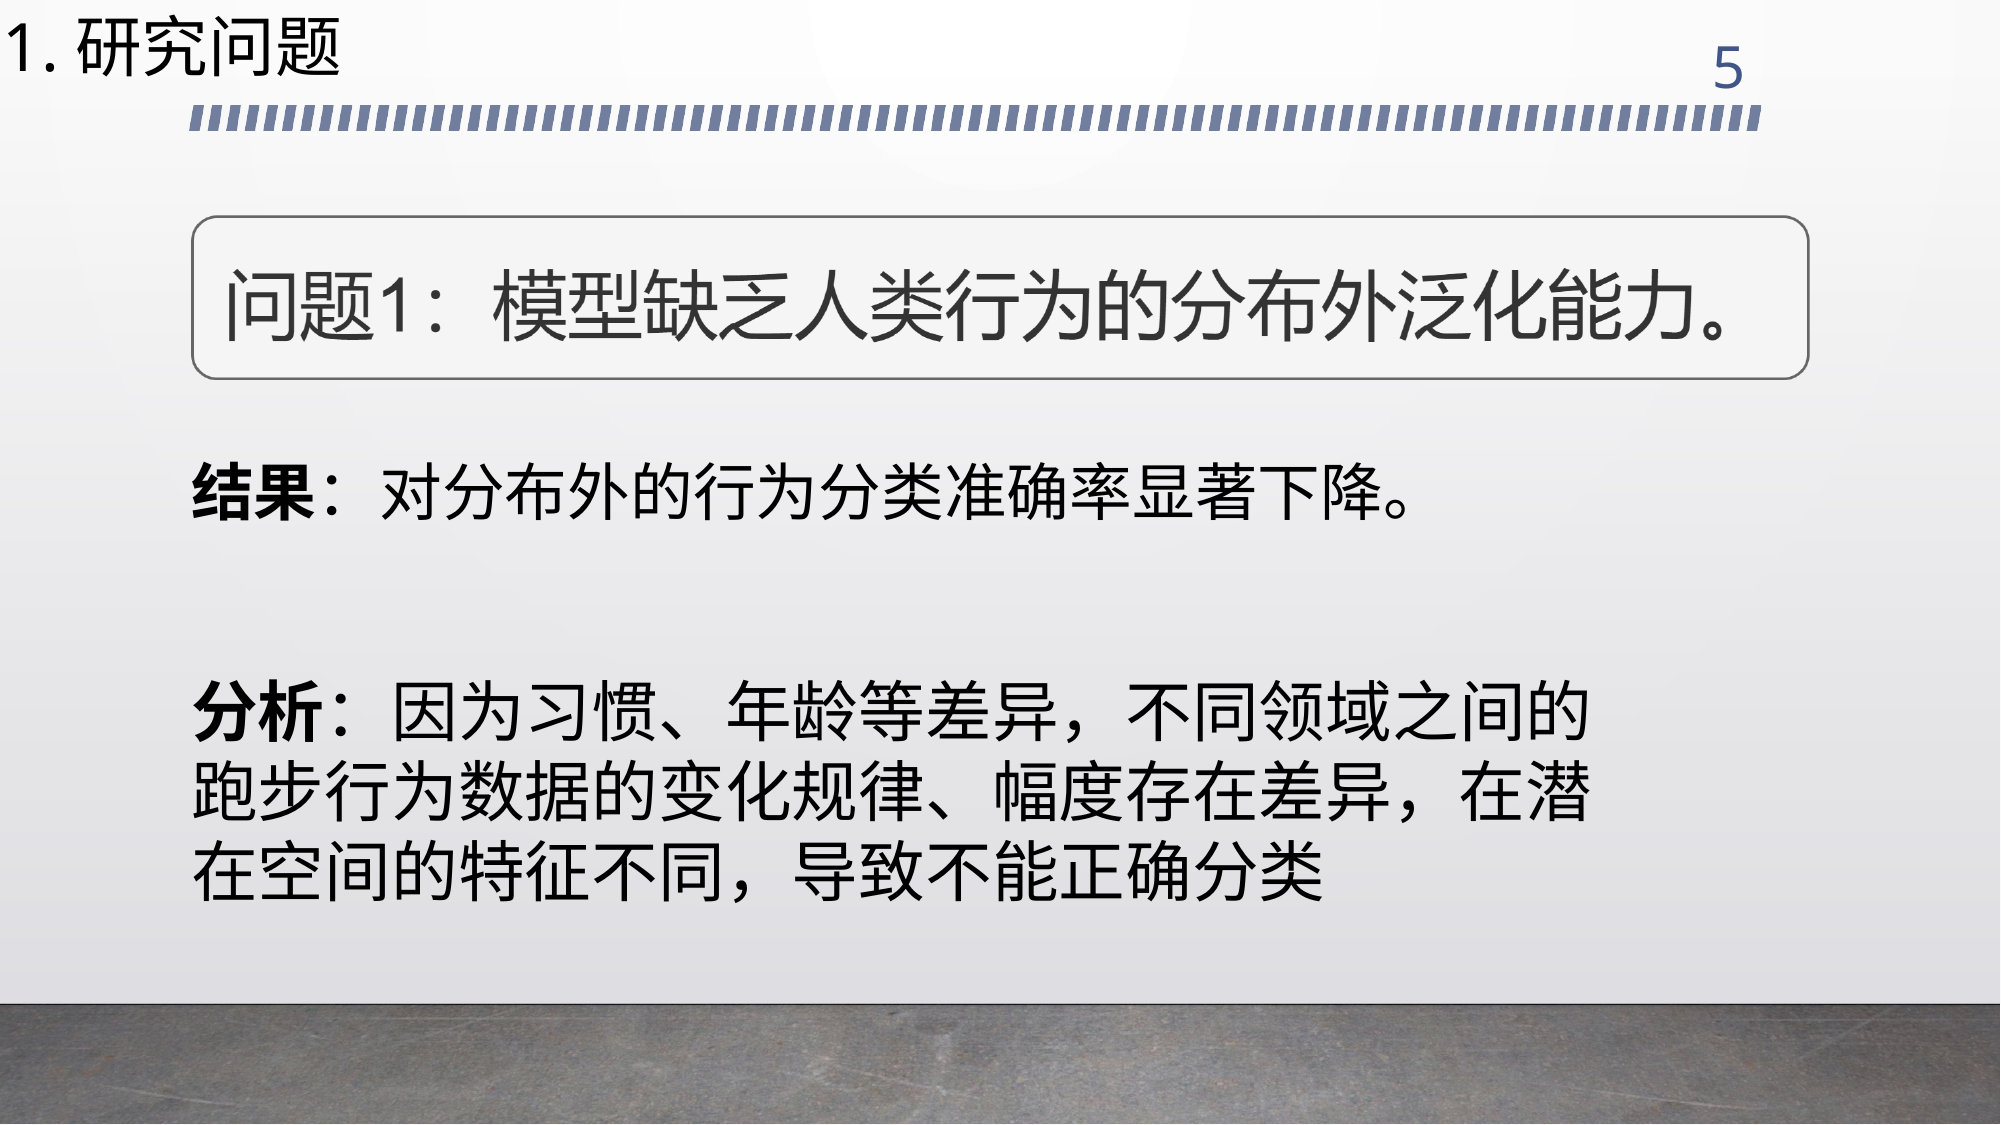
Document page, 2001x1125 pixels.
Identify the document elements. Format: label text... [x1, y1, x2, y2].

picture [163, 187, 1836, 407]
text_box 1.研究问题 [0, 6, 1713, 111]
slide_number 5 [1713, 22, 1760, 106]
picture [0, 1004, 2000, 1124]
text_box 结果：对分布外的行为分类准确率显著下降。 [176, 407, 1451, 536]
text_box 分析：因为习惯、年龄等差异，不同领域之间的跑步行为数据的变化规律、幅度存在差异，在潜在空间的特征不同，导致不能正确分类 [176, 562, 1648, 918]
